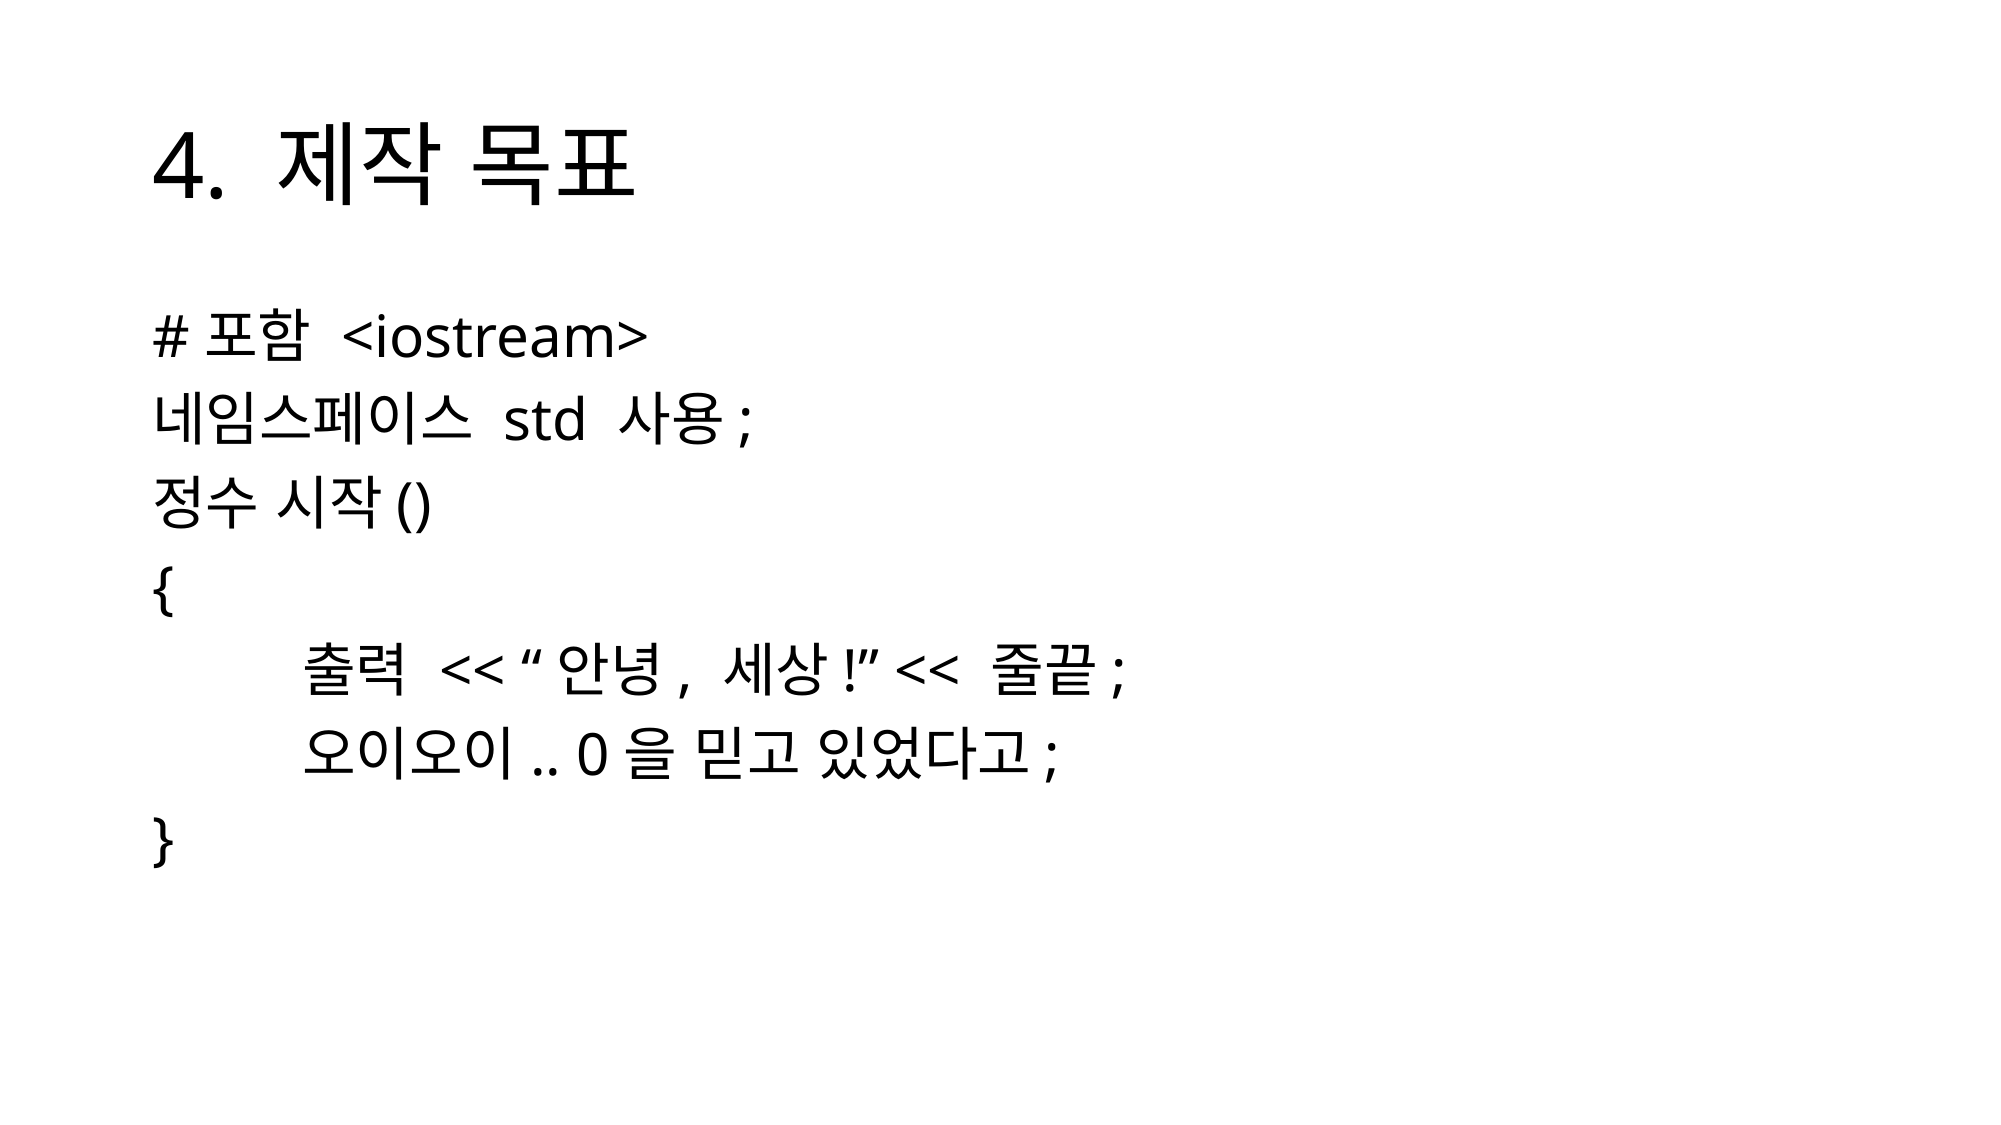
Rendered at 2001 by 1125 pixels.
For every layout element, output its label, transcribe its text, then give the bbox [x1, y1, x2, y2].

title 4. 제작 목표 [137, 59, 1863, 278]
list #포함 <iostream> 네임스페이스 std 사용; 정수 시작() { 출력 << “안녕, 세상!” << 줄끝; 오이오이.. 0을 믿고 있었다고; } [137, 299, 1499, 1014]
